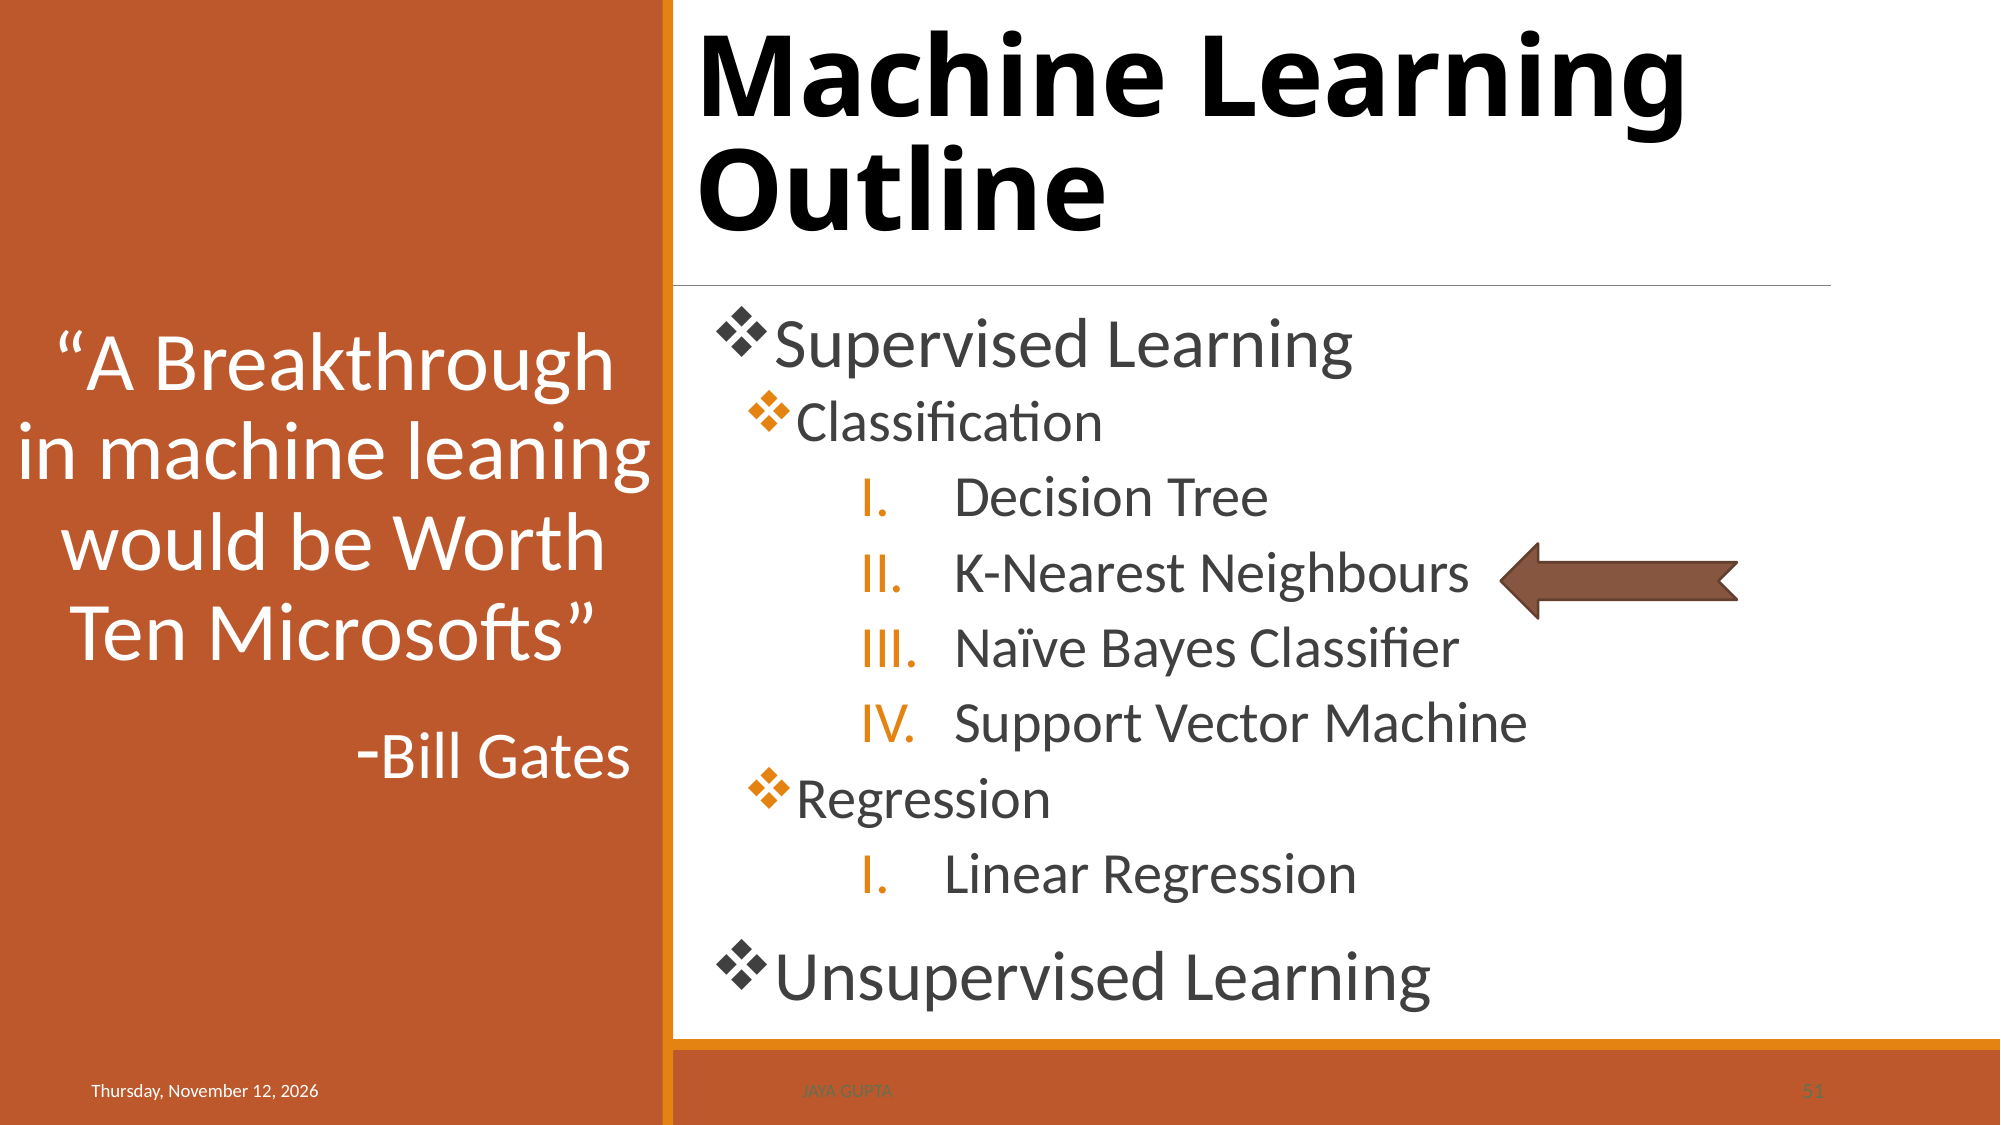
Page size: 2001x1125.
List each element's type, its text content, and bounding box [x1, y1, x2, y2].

slide_number 51 [1624, 1059, 1840, 1120]
list “A Breakthrough in machine leaning would be Worth Ten Microsofts” -Bill Gates [0, 310, 669, 937]
title Machine Learning Outline [679, 0, 2000, 262]
list Supervised Learning Classification Decision Tree K-Nearest Neighbours Naïve Bayes Classifier Support Vector Machine Regression Linear Regression Unsupervised Learning [710, 298, 1768, 1063]
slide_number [76, 1059, 506, 1120]
footer JAYA GUPTA [787, 1059, 1550, 1120]
text_box [1499, 542, 1739, 620]
